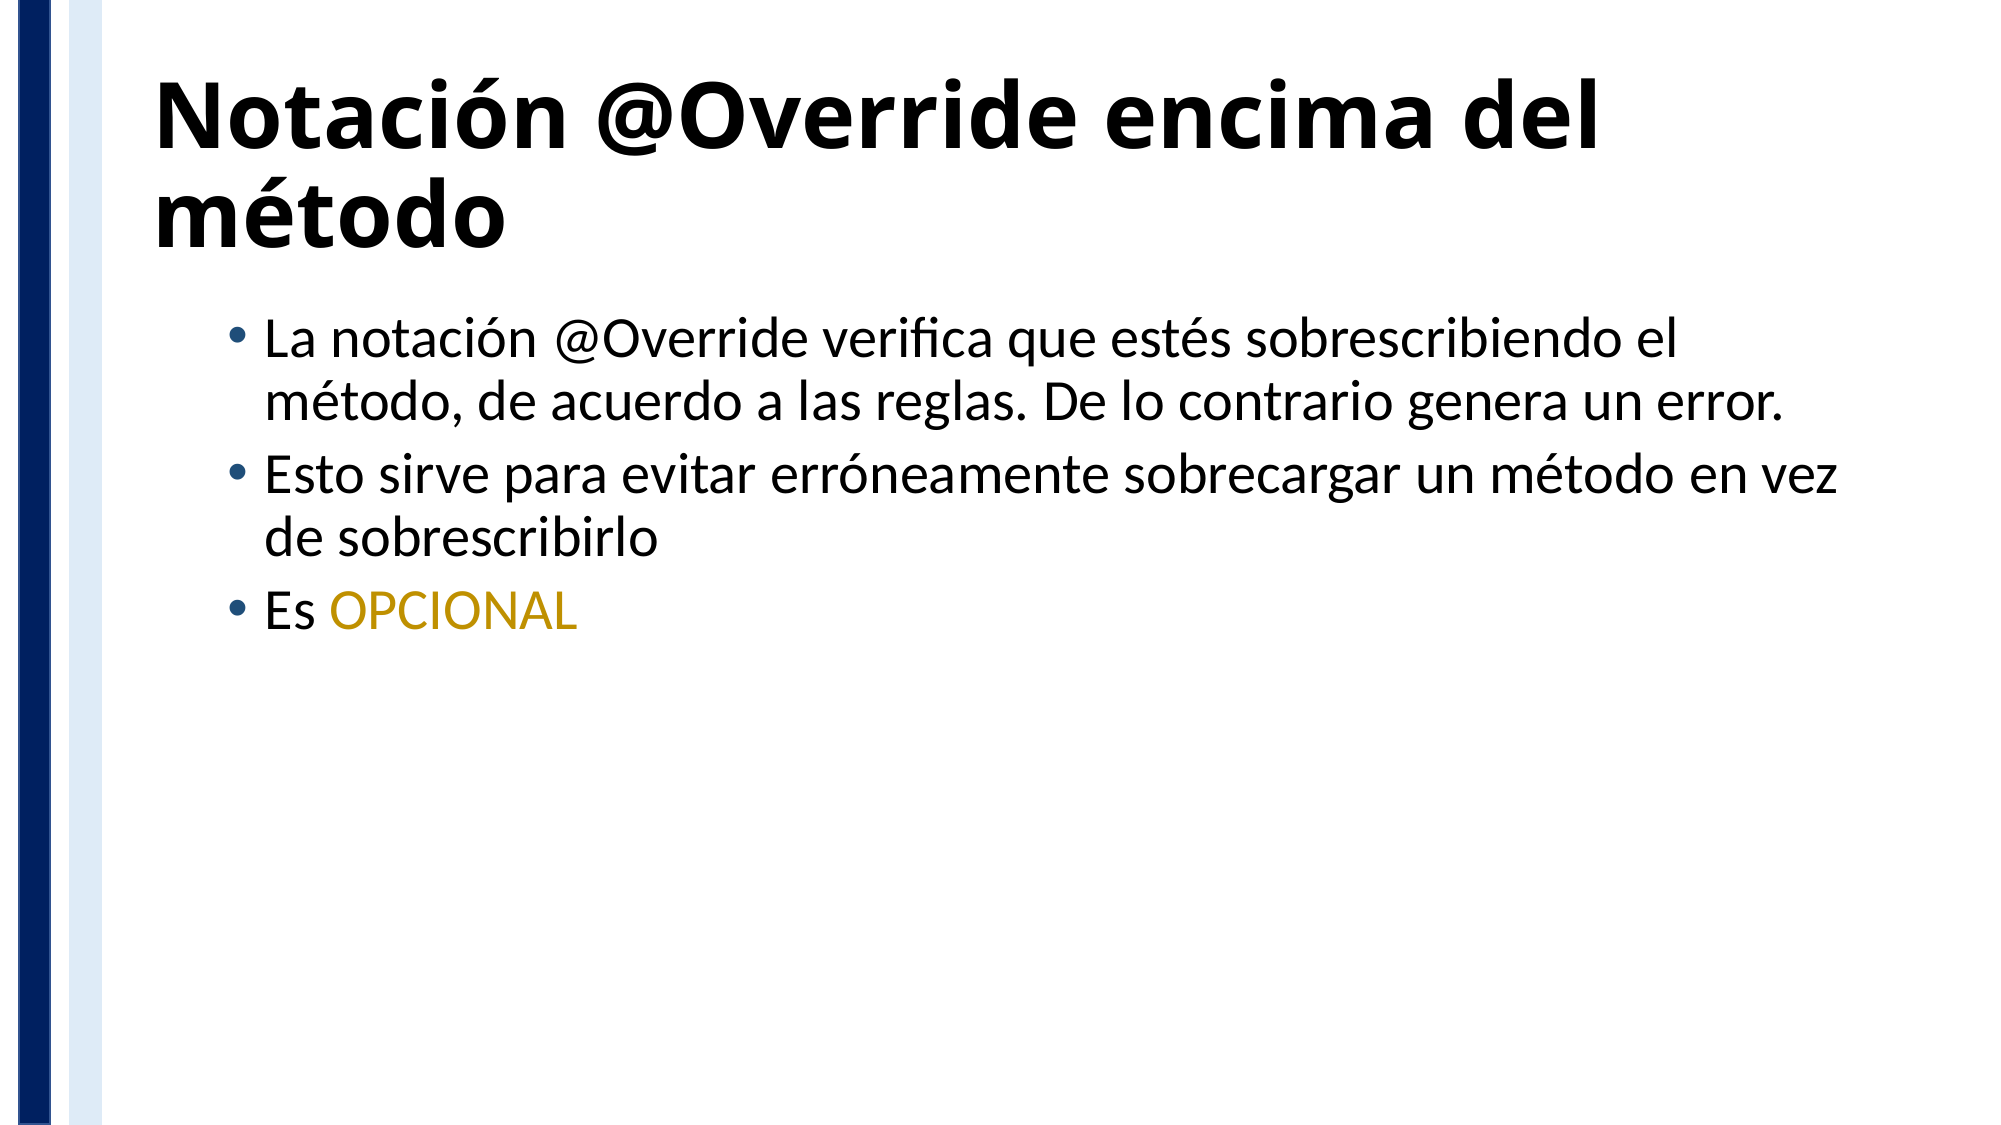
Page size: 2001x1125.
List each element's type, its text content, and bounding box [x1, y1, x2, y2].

title Notación @Override encima del método [137, 59, 1863, 278]
list La notación @Override verifica que estés sobrescribiendo el método, de acuerdo a las reglas. De lo contrario genera un error. Esto sirve para evitar erróneamente sobrecargar un método en vez de sobrescribirlo Es OPCIONAL [137, 299, 1863, 1014]
